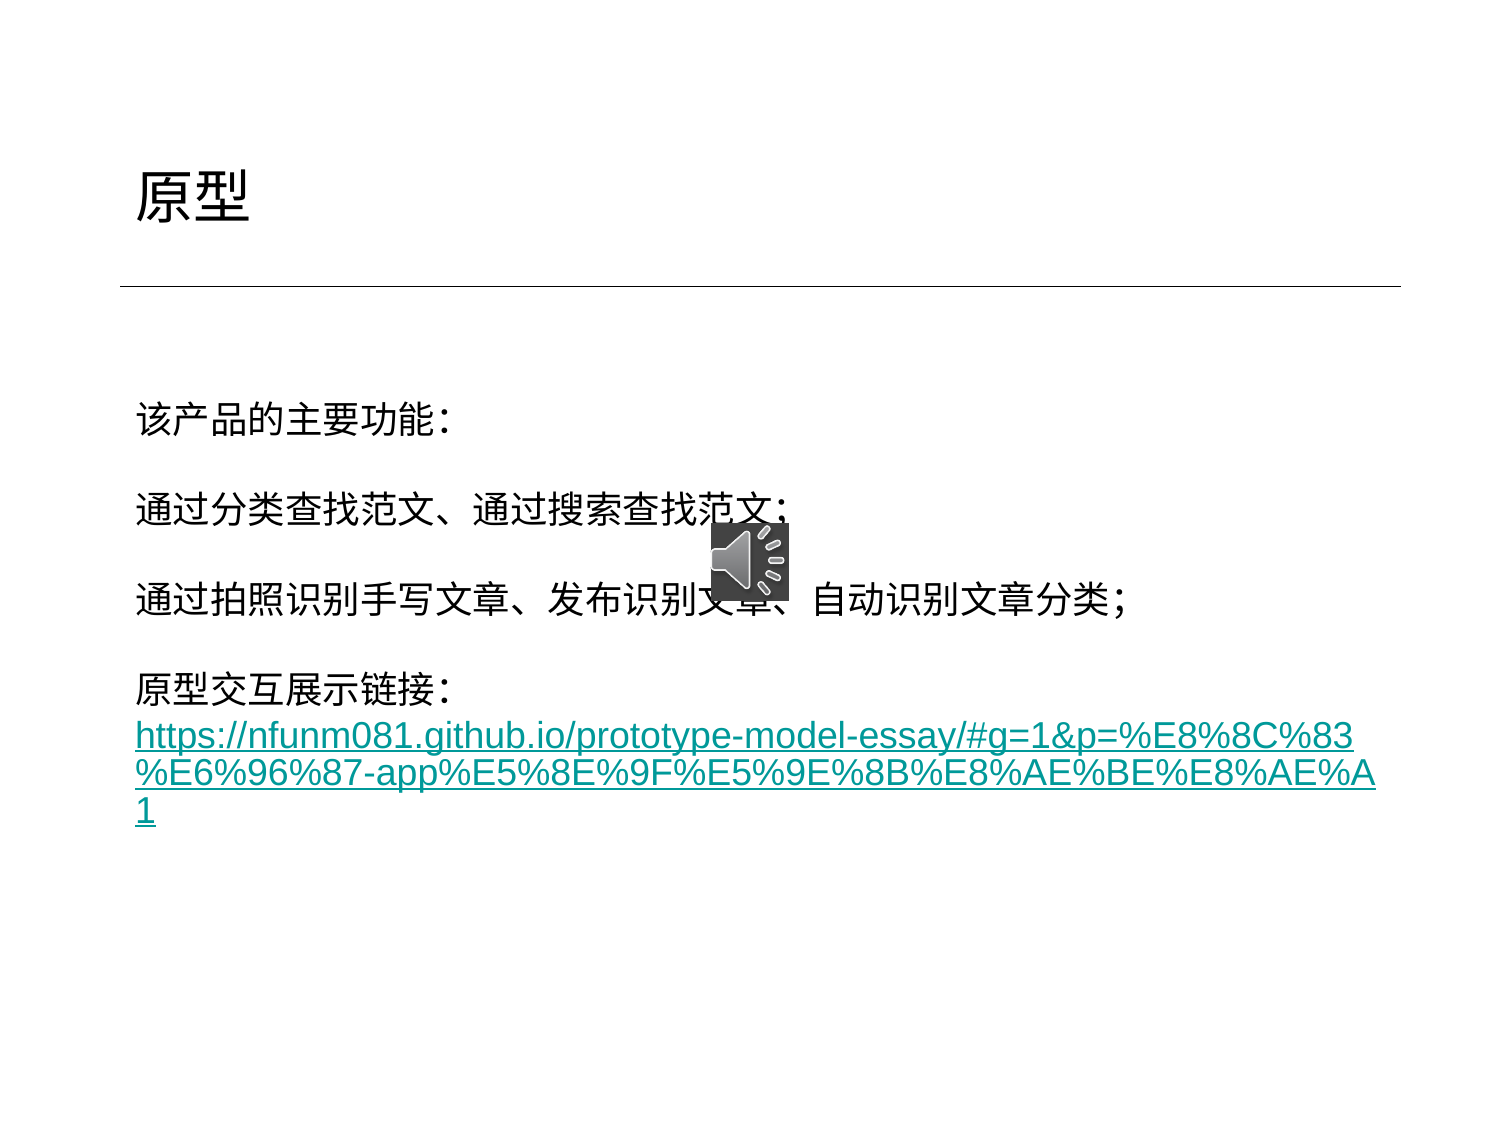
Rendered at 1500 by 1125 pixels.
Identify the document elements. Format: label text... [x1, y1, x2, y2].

picture [709, 522, 790, 603]
text_box 该产品的主要功能： 通过分类查找范文、通过搜索查找范文； 通过拍照识别手写文章、发布识别文章、自动识别文章分类； 原型交互展示链接：https://nfunm081.github.io/prototype-model-essay/#g=1&p=%E8%8C%83%E6%96%87-app%E5%8E%9F%E5%9E%8B%E8%AE%BE%E8%AE%A1 [120, 388, 1401, 763]
text_box 原型 [120, 152, 962, 238]
